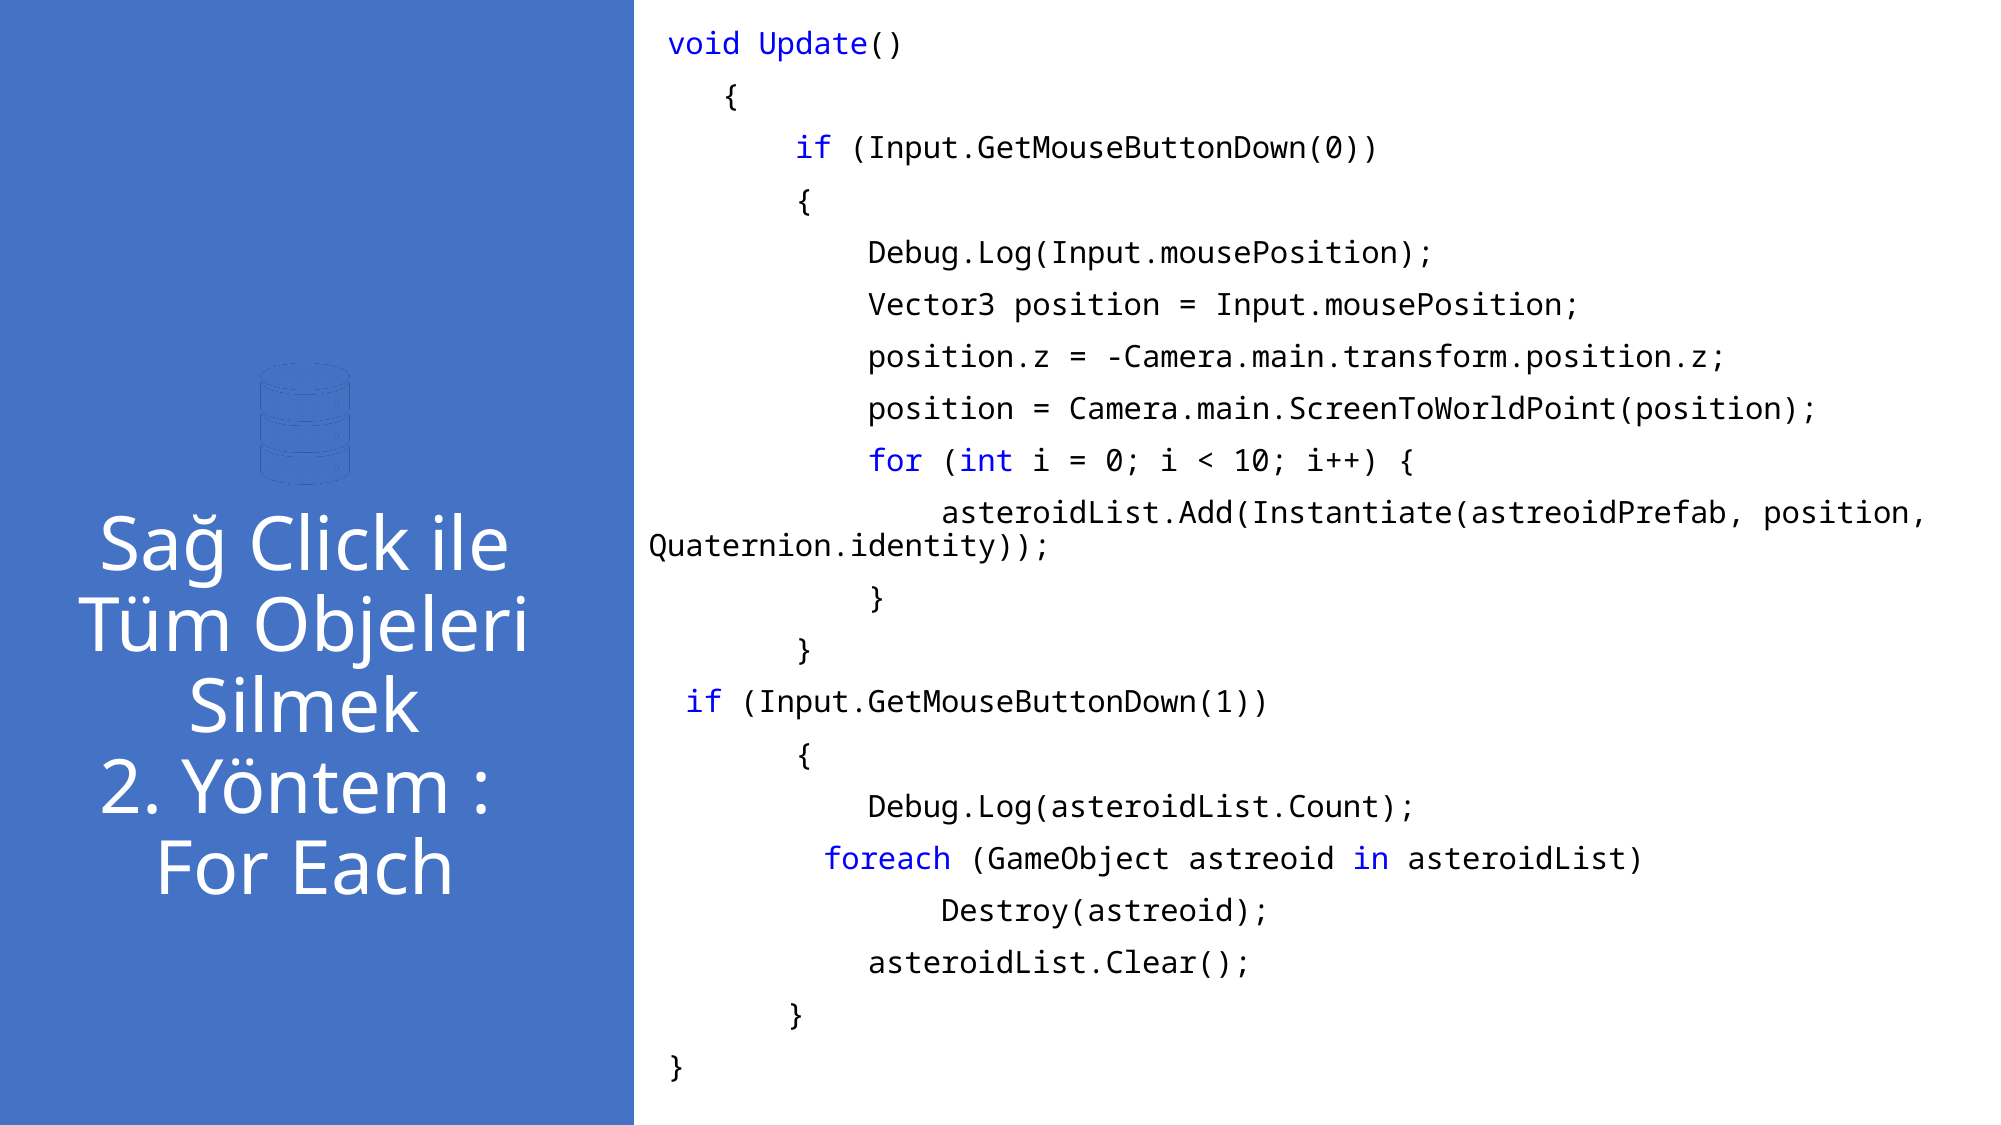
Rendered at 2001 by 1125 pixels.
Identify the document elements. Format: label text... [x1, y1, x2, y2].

list void Update() { if (Input.GetMouseButtonDown(0)) { Debug.Log(Input.mousePosition); Vector3 position = Input.mousePosition; position.z = -Camera.main.transform.position.z; position = Camera.main.ScreenToWorldPoint(position); for (int i = 0; i < 10; i++) { asteroidList.Add(Instantiate(astreoidPrefab, position, Quaternion.identity)); } } if (Input.GetMouseButtonDown(1)) { Debug.Log(asteroidList.Count); foreach (GameObject astreoid in asteroidList) Destroy(astreoid); asteroidList.Clear(); } } [633, 19, 1979, 1094]
title Sağ Click ile Tüm Objeleri Silmek 2. Yöntem : For Each [42, 498, 568, 1094]
picture [229, 348, 380, 499]
text_box [0, 0, 635, 1125]
